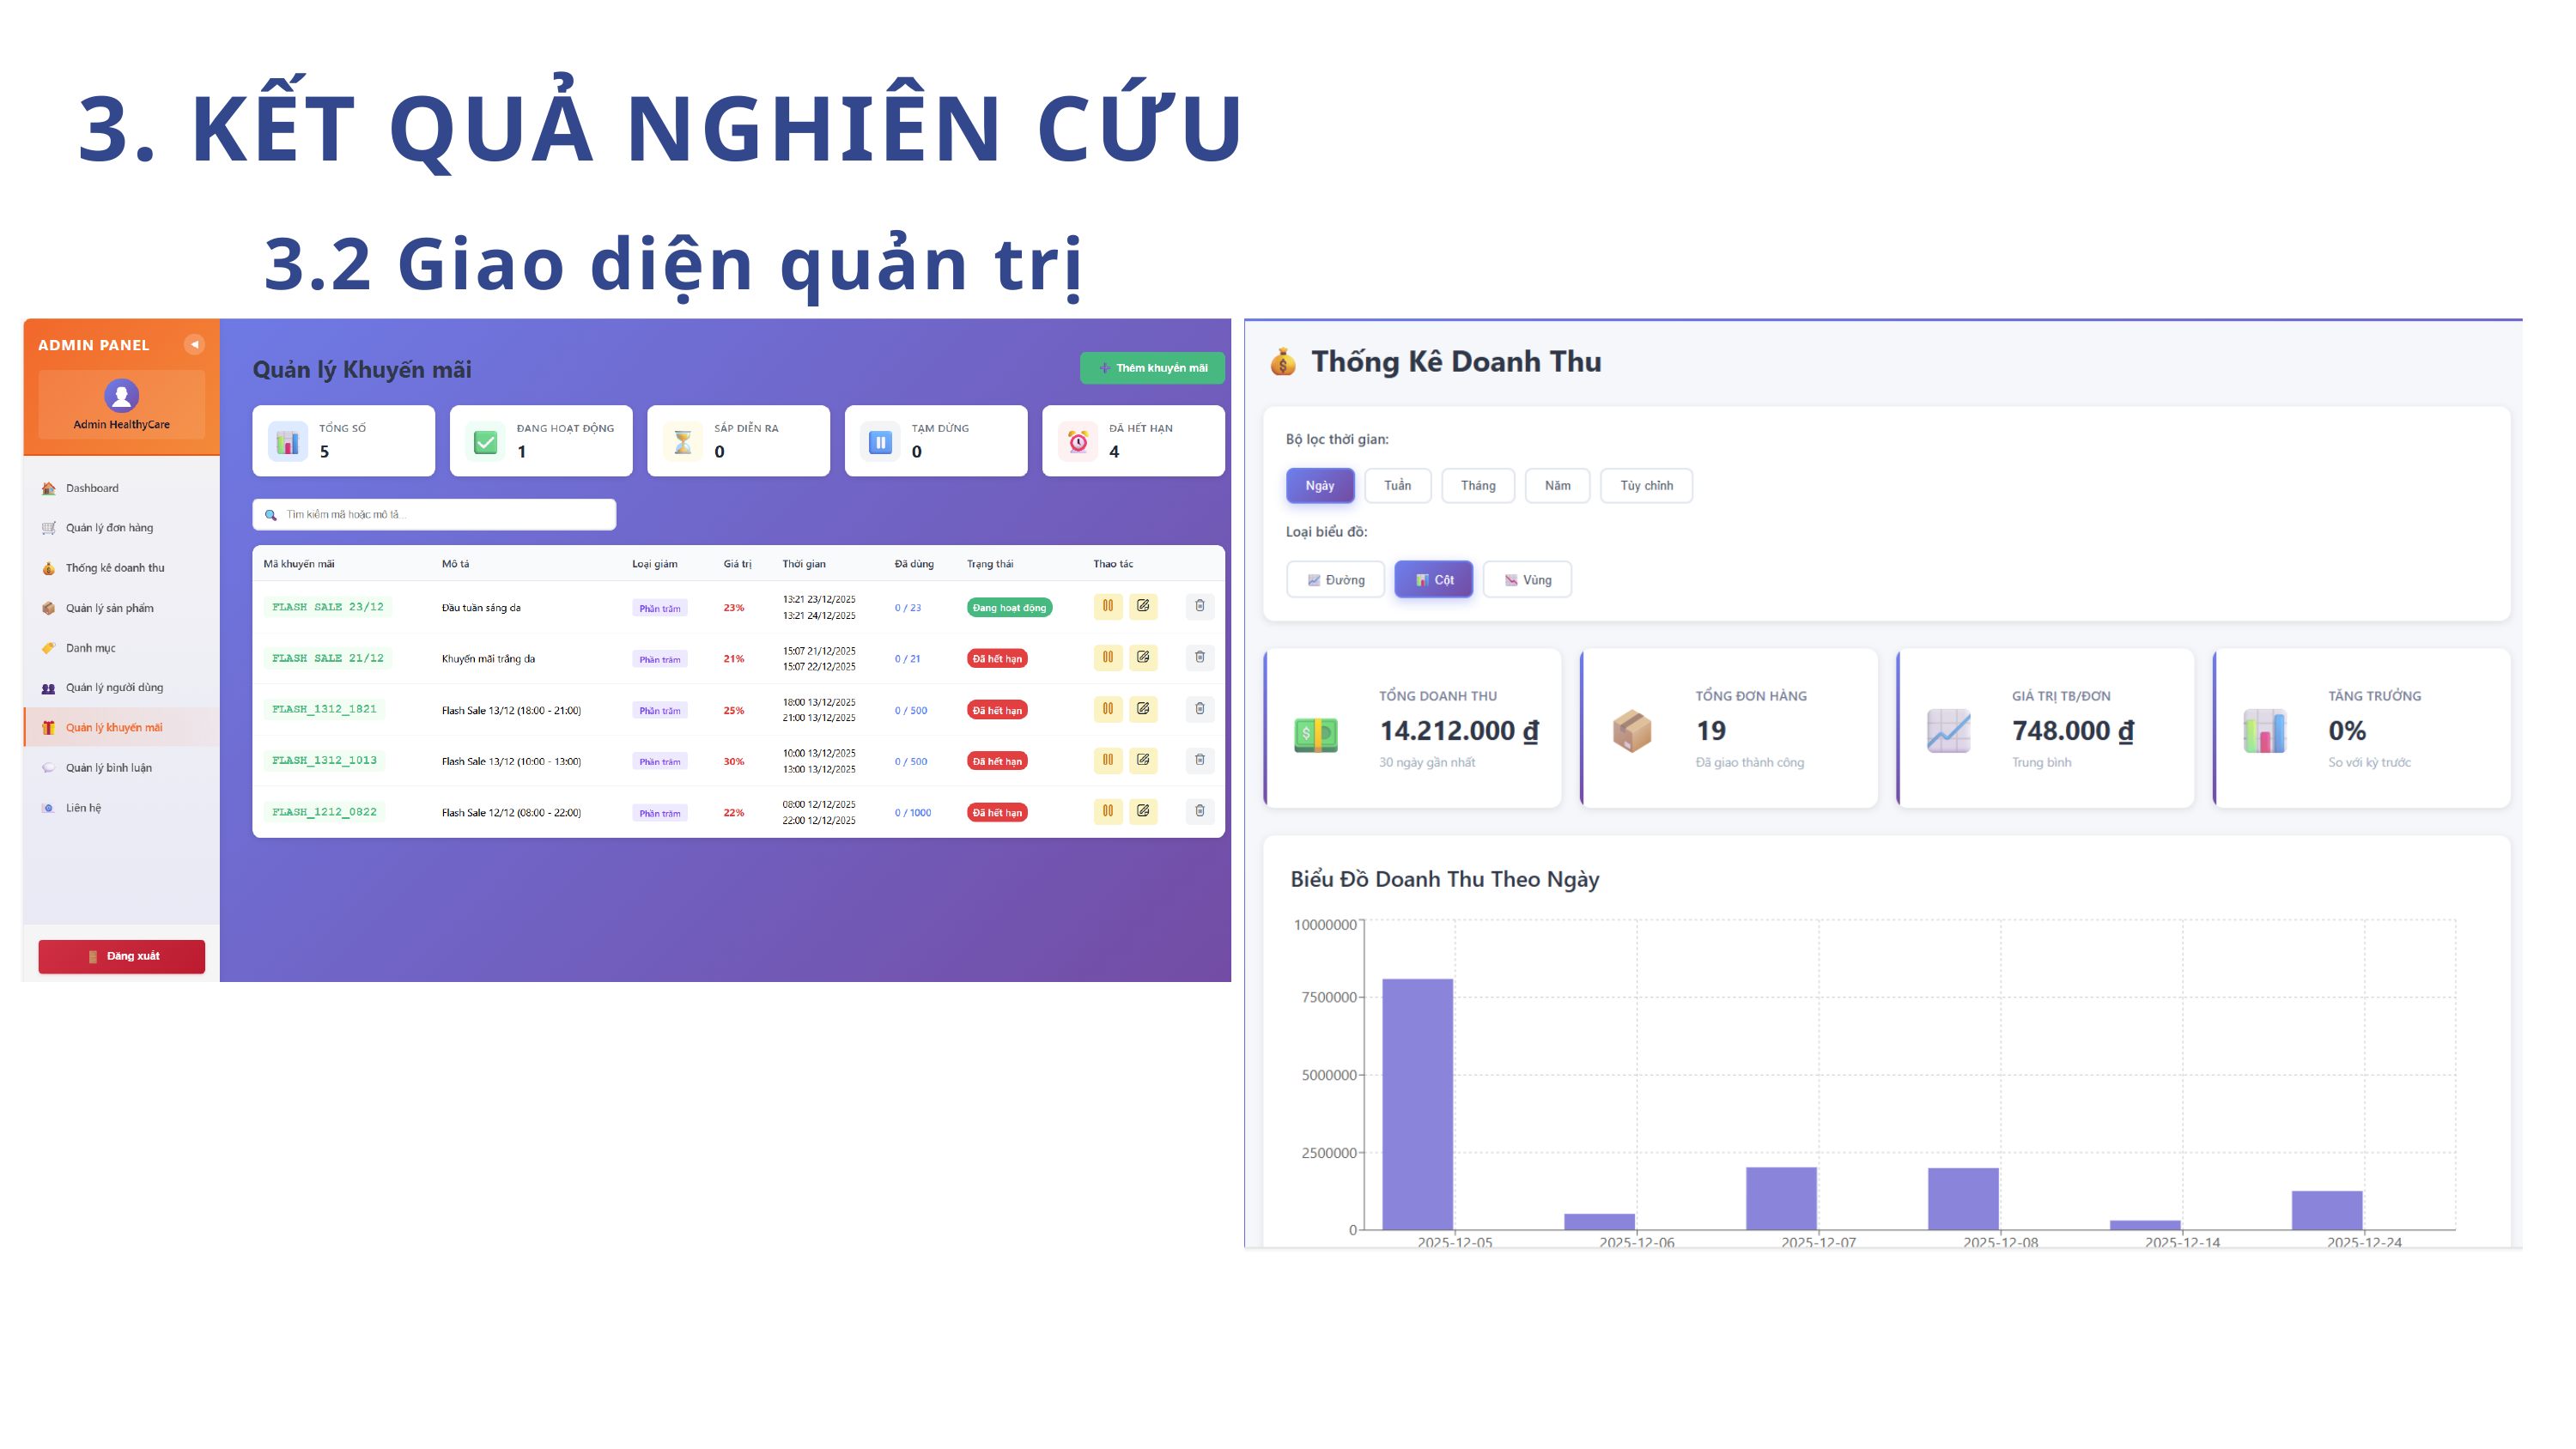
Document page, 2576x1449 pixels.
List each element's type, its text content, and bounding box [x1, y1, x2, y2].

text_box 3.2 Giao diện quản trị [244, 203, 1106, 305]
text_box 3. KẾT QUẢ NGHIÊN CỨU [77, 53, 1326, 179]
picture [21, 318, 1231, 982]
picture [1244, 318, 2523, 1252]
